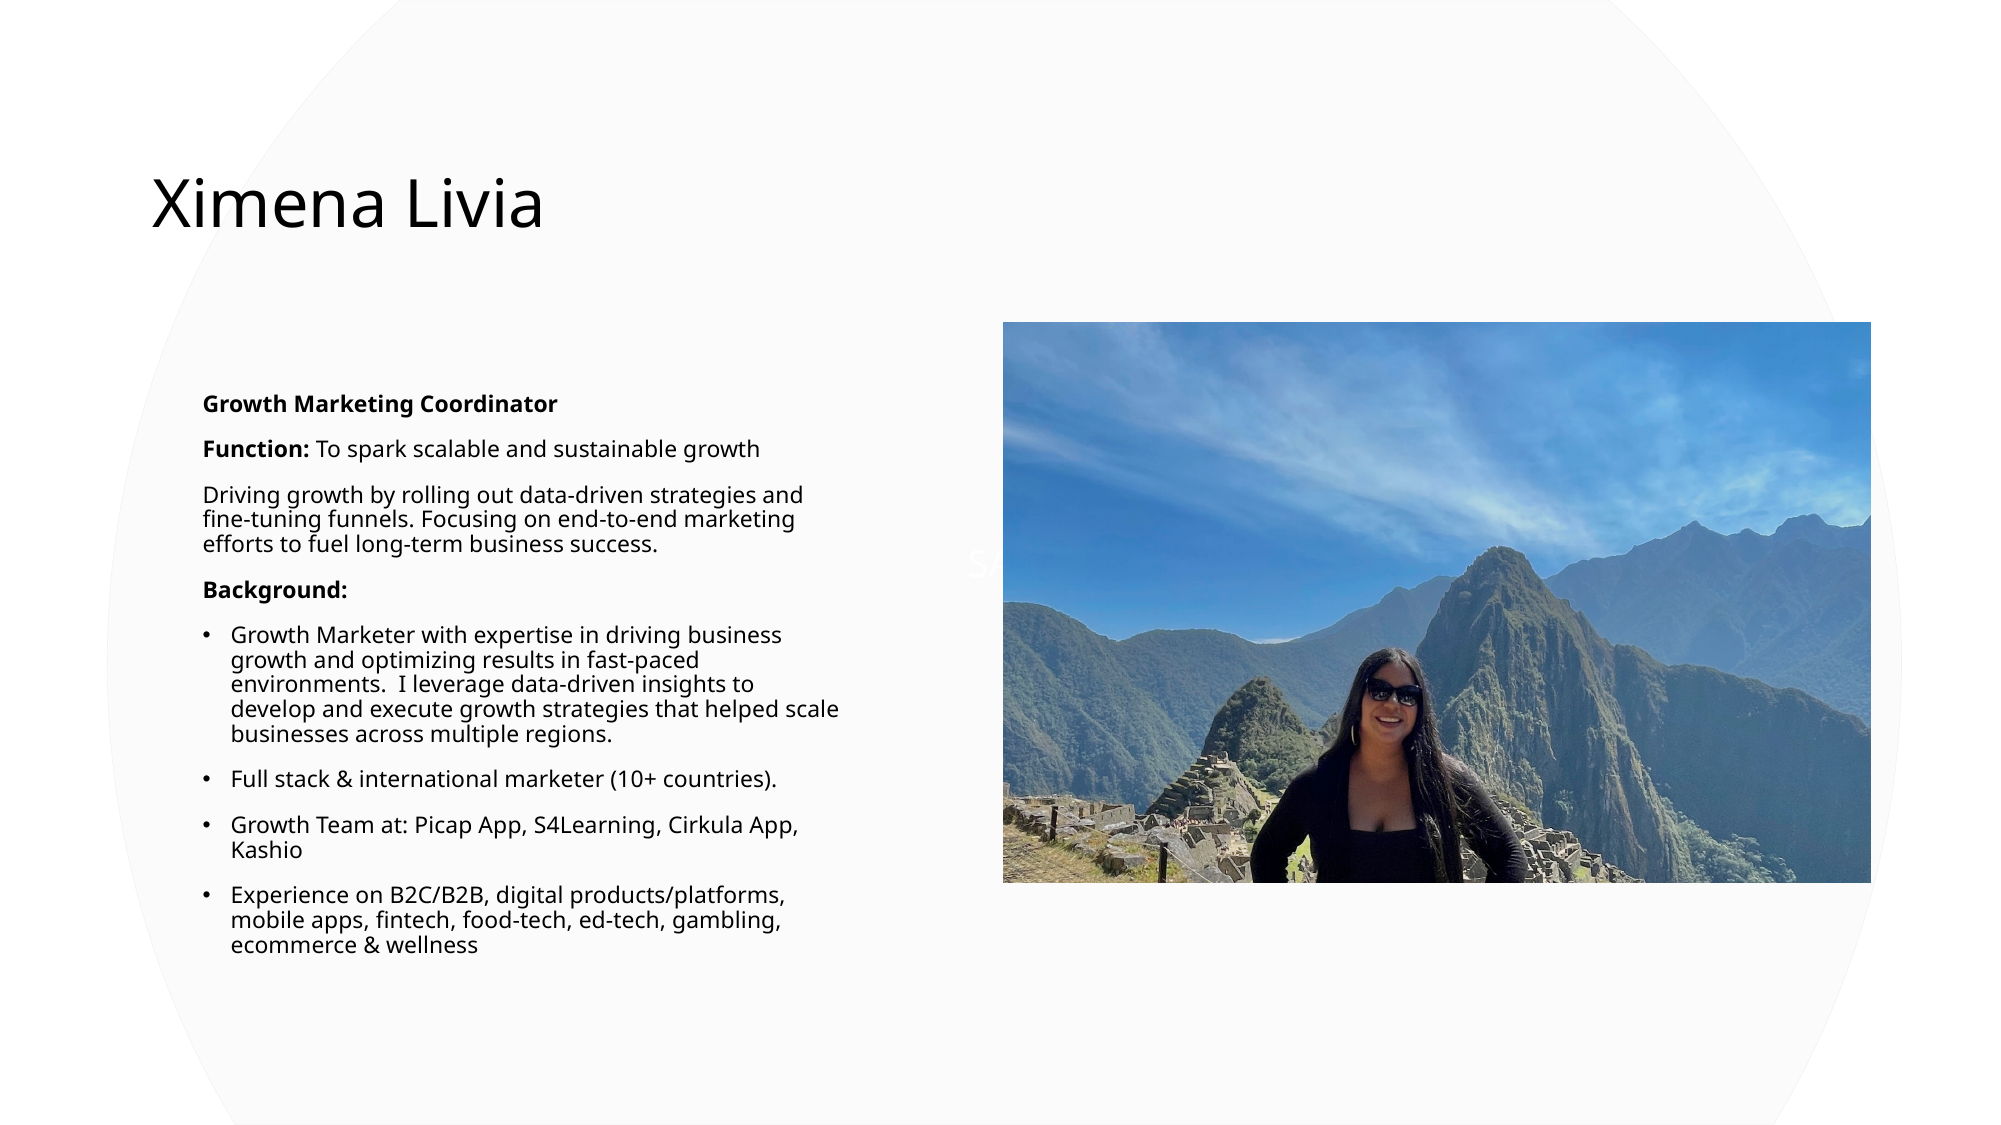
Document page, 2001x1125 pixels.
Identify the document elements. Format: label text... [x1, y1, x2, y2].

list Growth Marketing Coordinator Function: To spark scalable and sustainable growth Driving growth by rolling out data-driven strategies and fine-tuning funnels. Focusing on end-to-end marketing efforts to fuel long-term business success. Background: Growth Marketer with expertise in driving business growth and optimizing results in fast-paced environments. I leverage data-driven insights to develop and execute growth strategies that helped scale businesses across multiple regions. Full stack & international marketer (10+ countries). Growth Team at: Picap App, S4Learning, Cirkula App, Kashio Experience on B2C/B2B, digital products/platforms, mobile apps, fintech, food-tech, ed-tech, gambling, ecommerce & wellness [187, 384, 858, 892]
title Ximena Livia [137, 75, 783, 338]
text_box SAN [105, 0, 1904, 1125]
picture [999, 322, 1875, 886]
